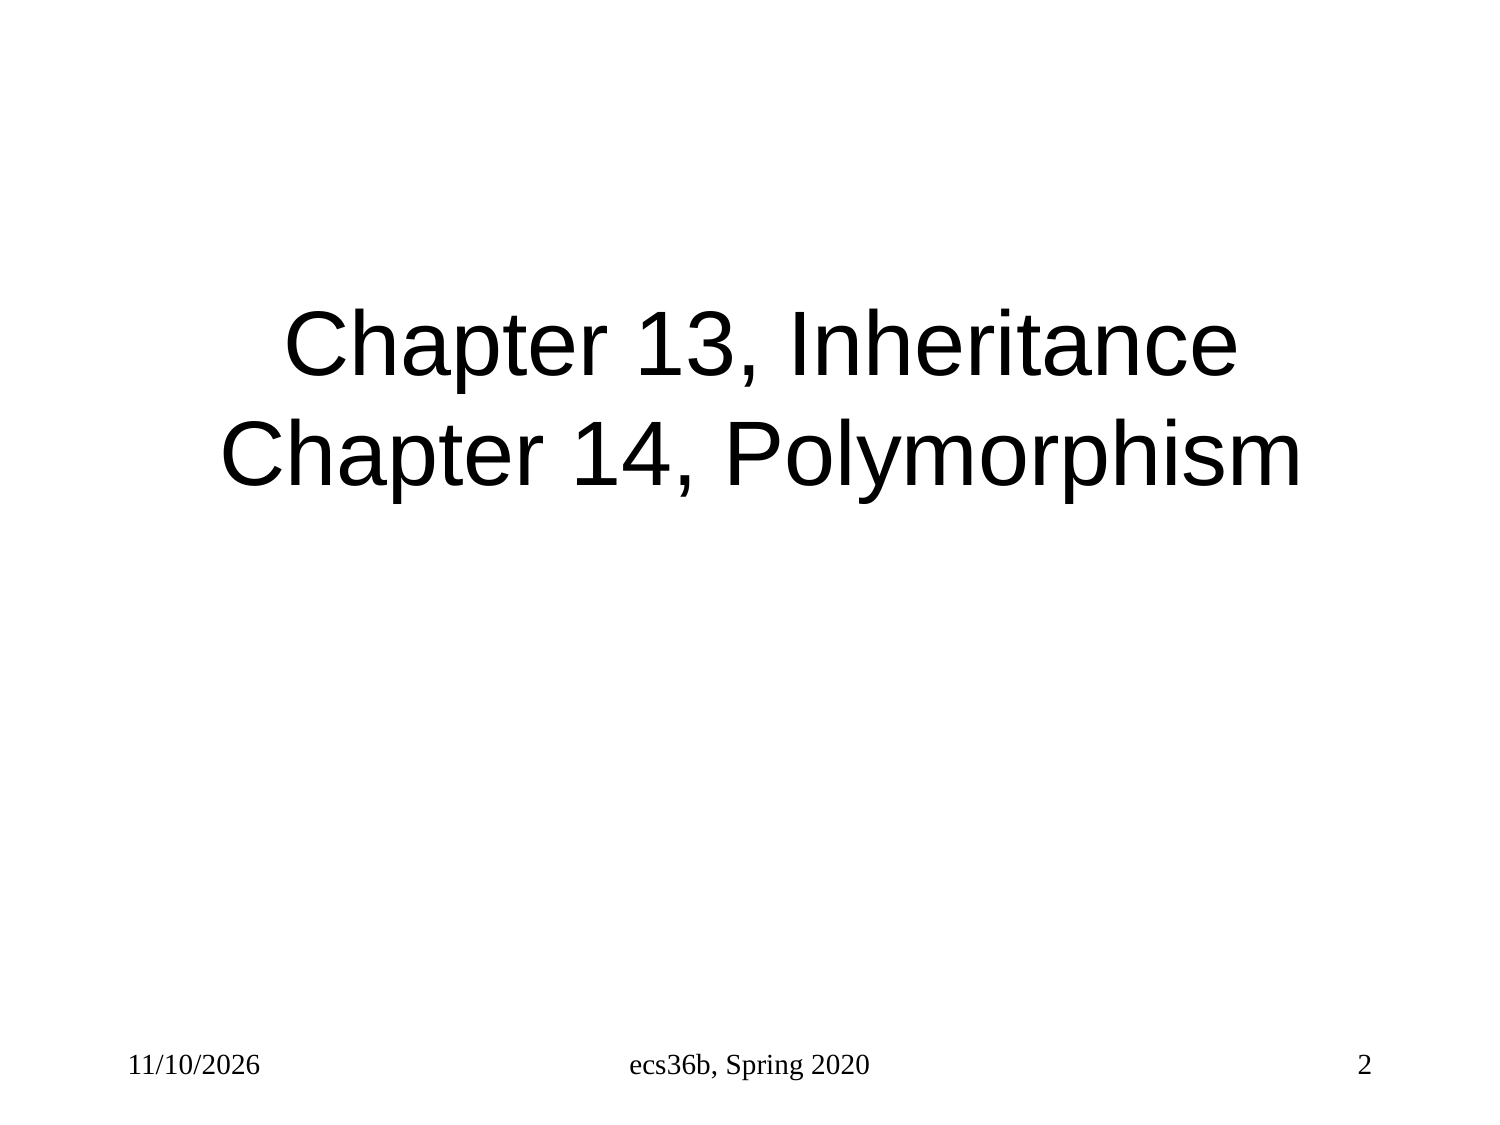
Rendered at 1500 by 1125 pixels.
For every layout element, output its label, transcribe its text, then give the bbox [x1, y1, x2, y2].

footer ecs36b, Spring 2020 [512, 1024, 988, 1101]
slide_number 2 [1074, 1024, 1388, 1101]
text_box Chapter 13, Inheritance Chapter 14, Polymorphism [187, 299, 1338, 488]
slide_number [112, 1024, 426, 1101]
